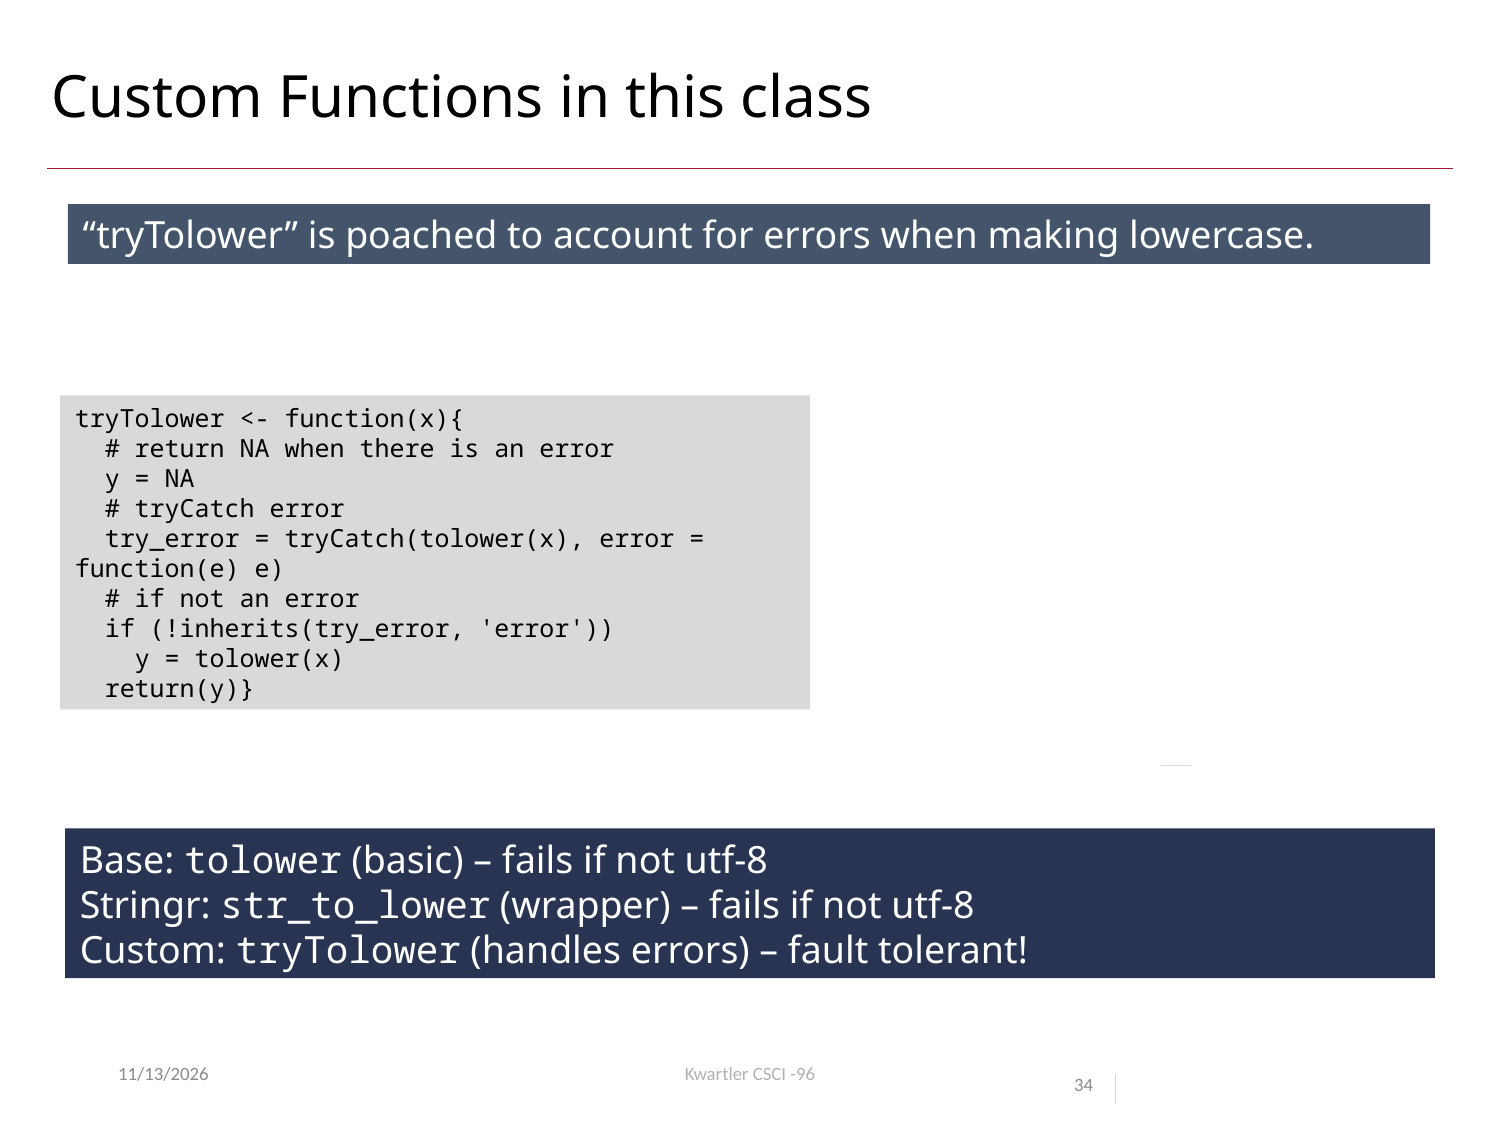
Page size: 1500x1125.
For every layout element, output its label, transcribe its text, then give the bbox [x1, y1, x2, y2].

slide_number 34 [1059, 1042, 1200, 1103]
title Custom Functions in this class [36, 59, 1458, 157]
text_box tryTolower <- function(x){ # return NA when there is an error y = NA # tryCatch error try_error = tryCatch(tolower(x), error = function(e) e) # if not an error if (!inherits(try_error, 'error')) y = tolower(x) return(y)} [60, 395, 811, 710]
text_box “tryTolower” is poached to account for errors when making lowercase. [67, 204, 1431, 264]
text_box Base: tolower (basic) – fails if not utf-8 Stringr: str_to_lower (wrapper) – fails if not utf-8 Custom: tryTolower (handles errors) – fault tolerant! [65, 828, 1435, 979]
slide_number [103, 1042, 441, 1103]
footer Kwartler CSCI -96 [496, 1042, 1004, 1103]
